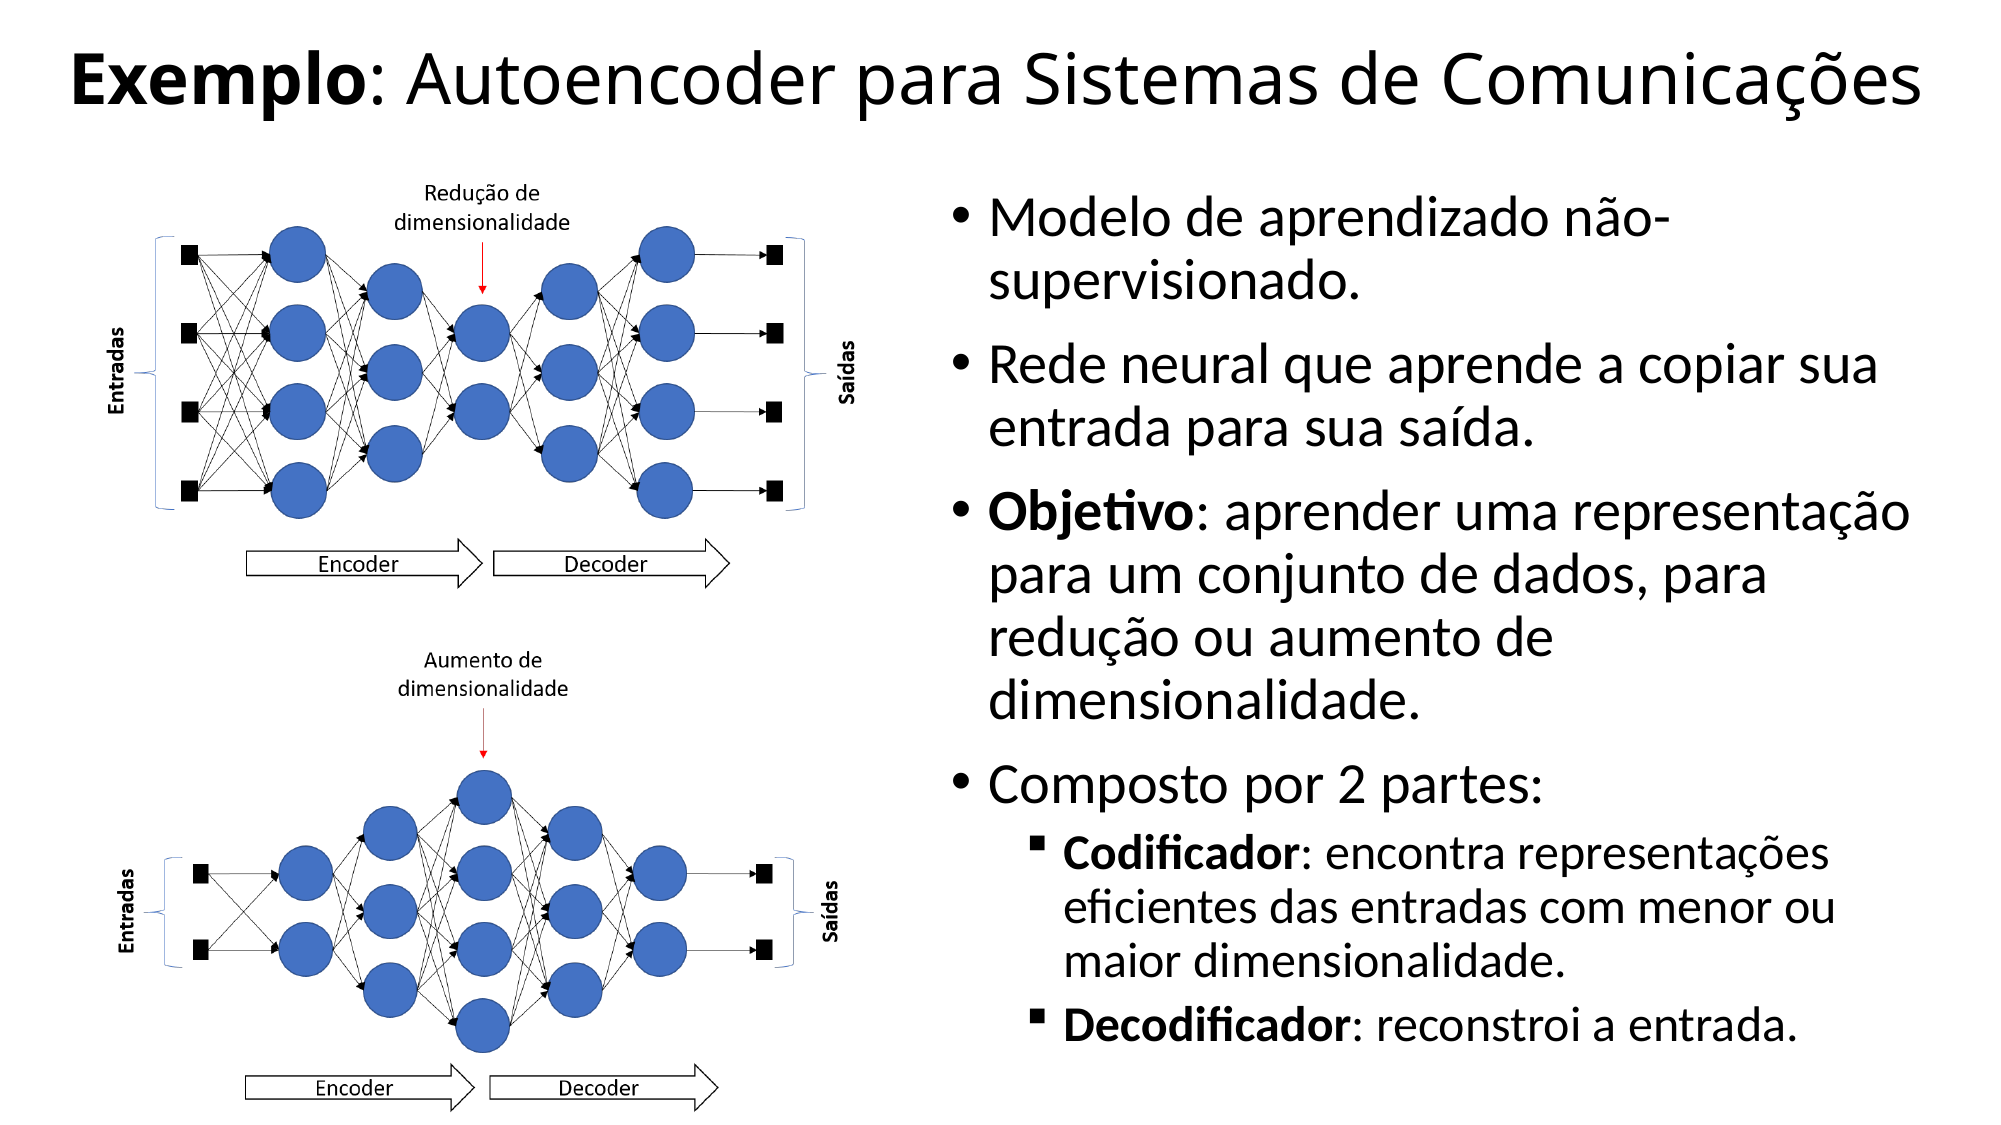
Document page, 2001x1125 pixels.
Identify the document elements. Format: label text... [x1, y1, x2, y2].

title Exemplo: Autoencoder para Sistemas de Comunicações [53, 8, 1969, 155]
list Modelo de aprendizado não-supervisionado. Rede neural que aprende a copiar sua entrada para sua saída. Objetivo: aprender uma representação para um conjunto de dados, para redução ou aumento de dimensionalidade. Composto por 2 partes: Codificador: encontra representações eficientes das entradas com menor ou maior dimensionalidade. Decodificador: reconstroi a entrada. [935, 179, 1969, 1097]
picture [103, 637, 858, 1116]
picture [103, 179, 858, 593]
